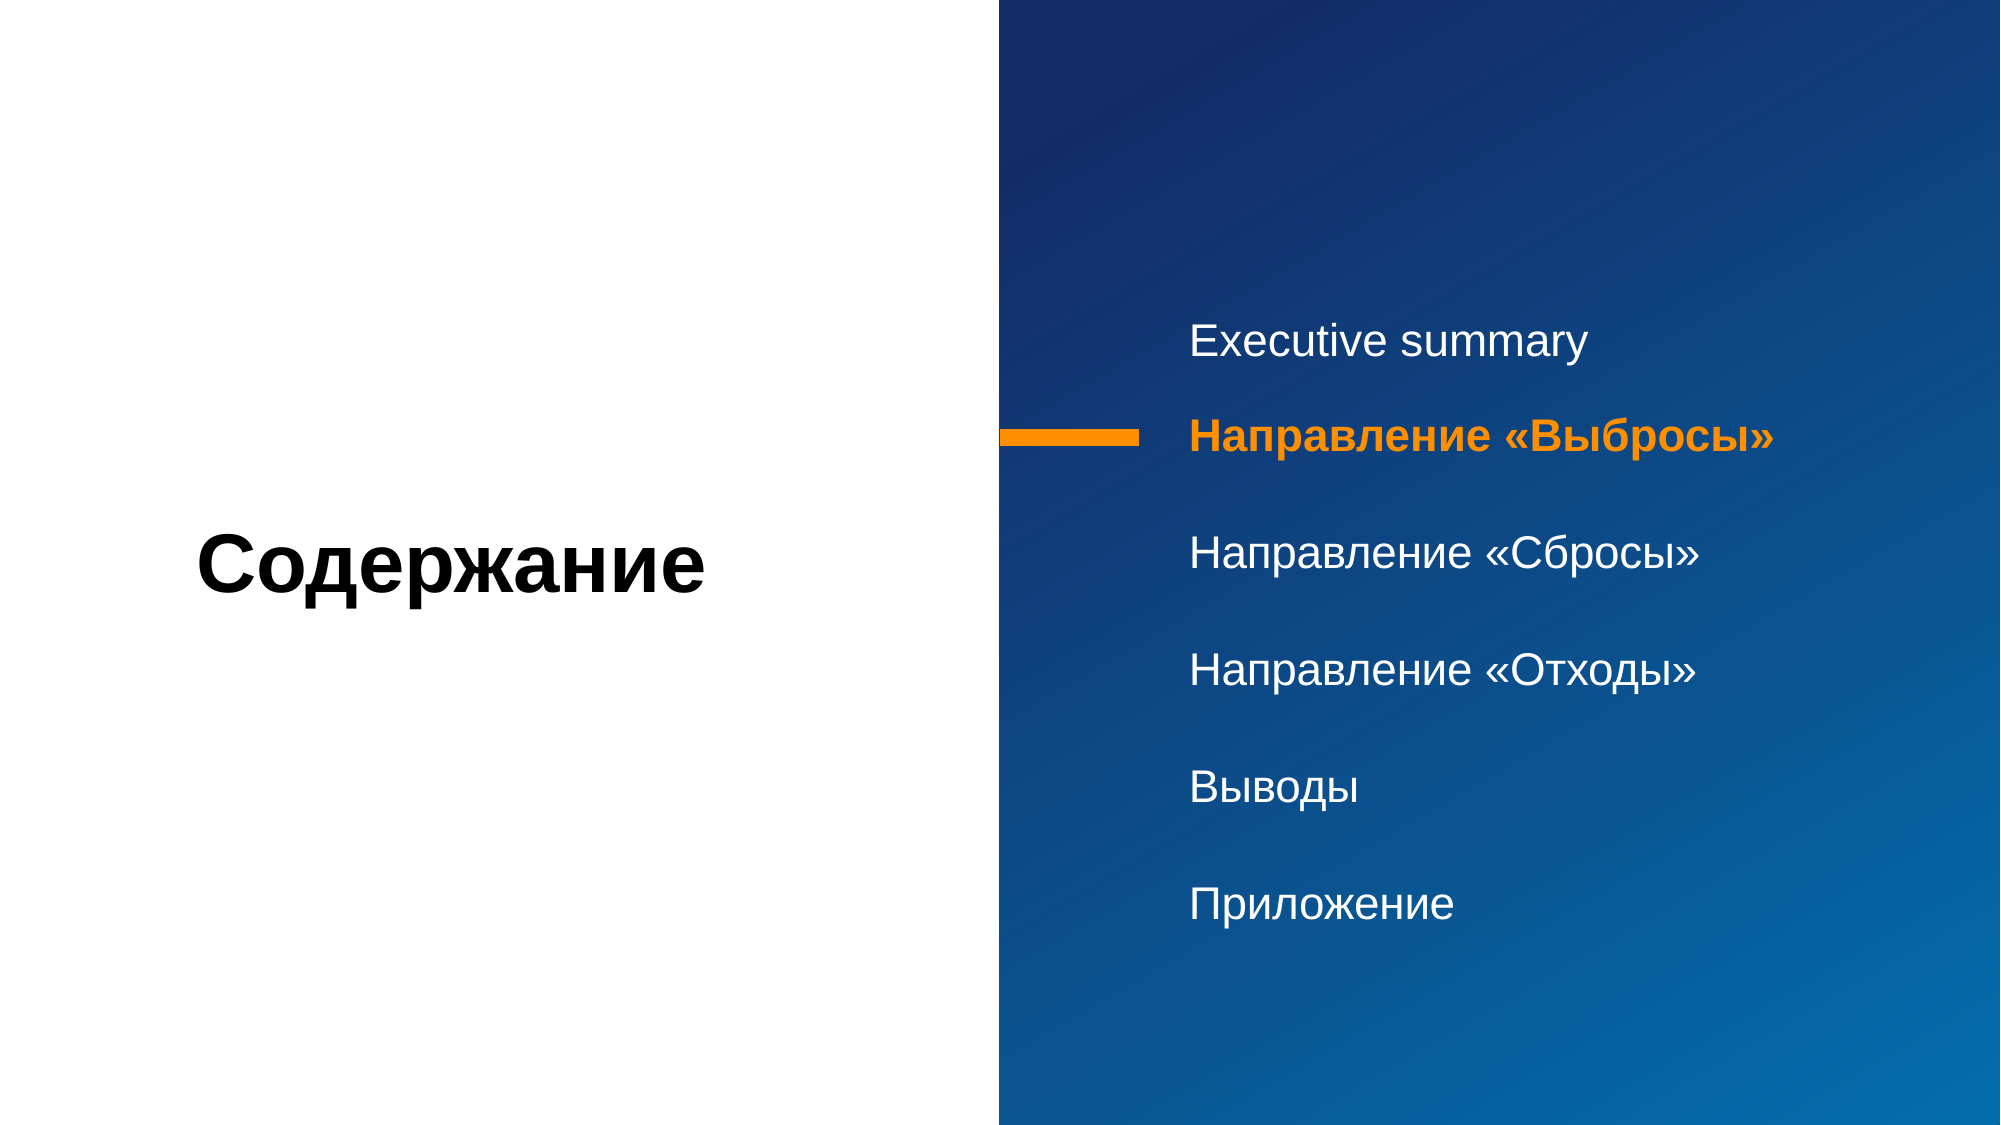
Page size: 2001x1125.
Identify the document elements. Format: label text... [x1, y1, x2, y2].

text_box Содержание [194, 507, 712, 610]
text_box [999, 0, 2000, 1125]
